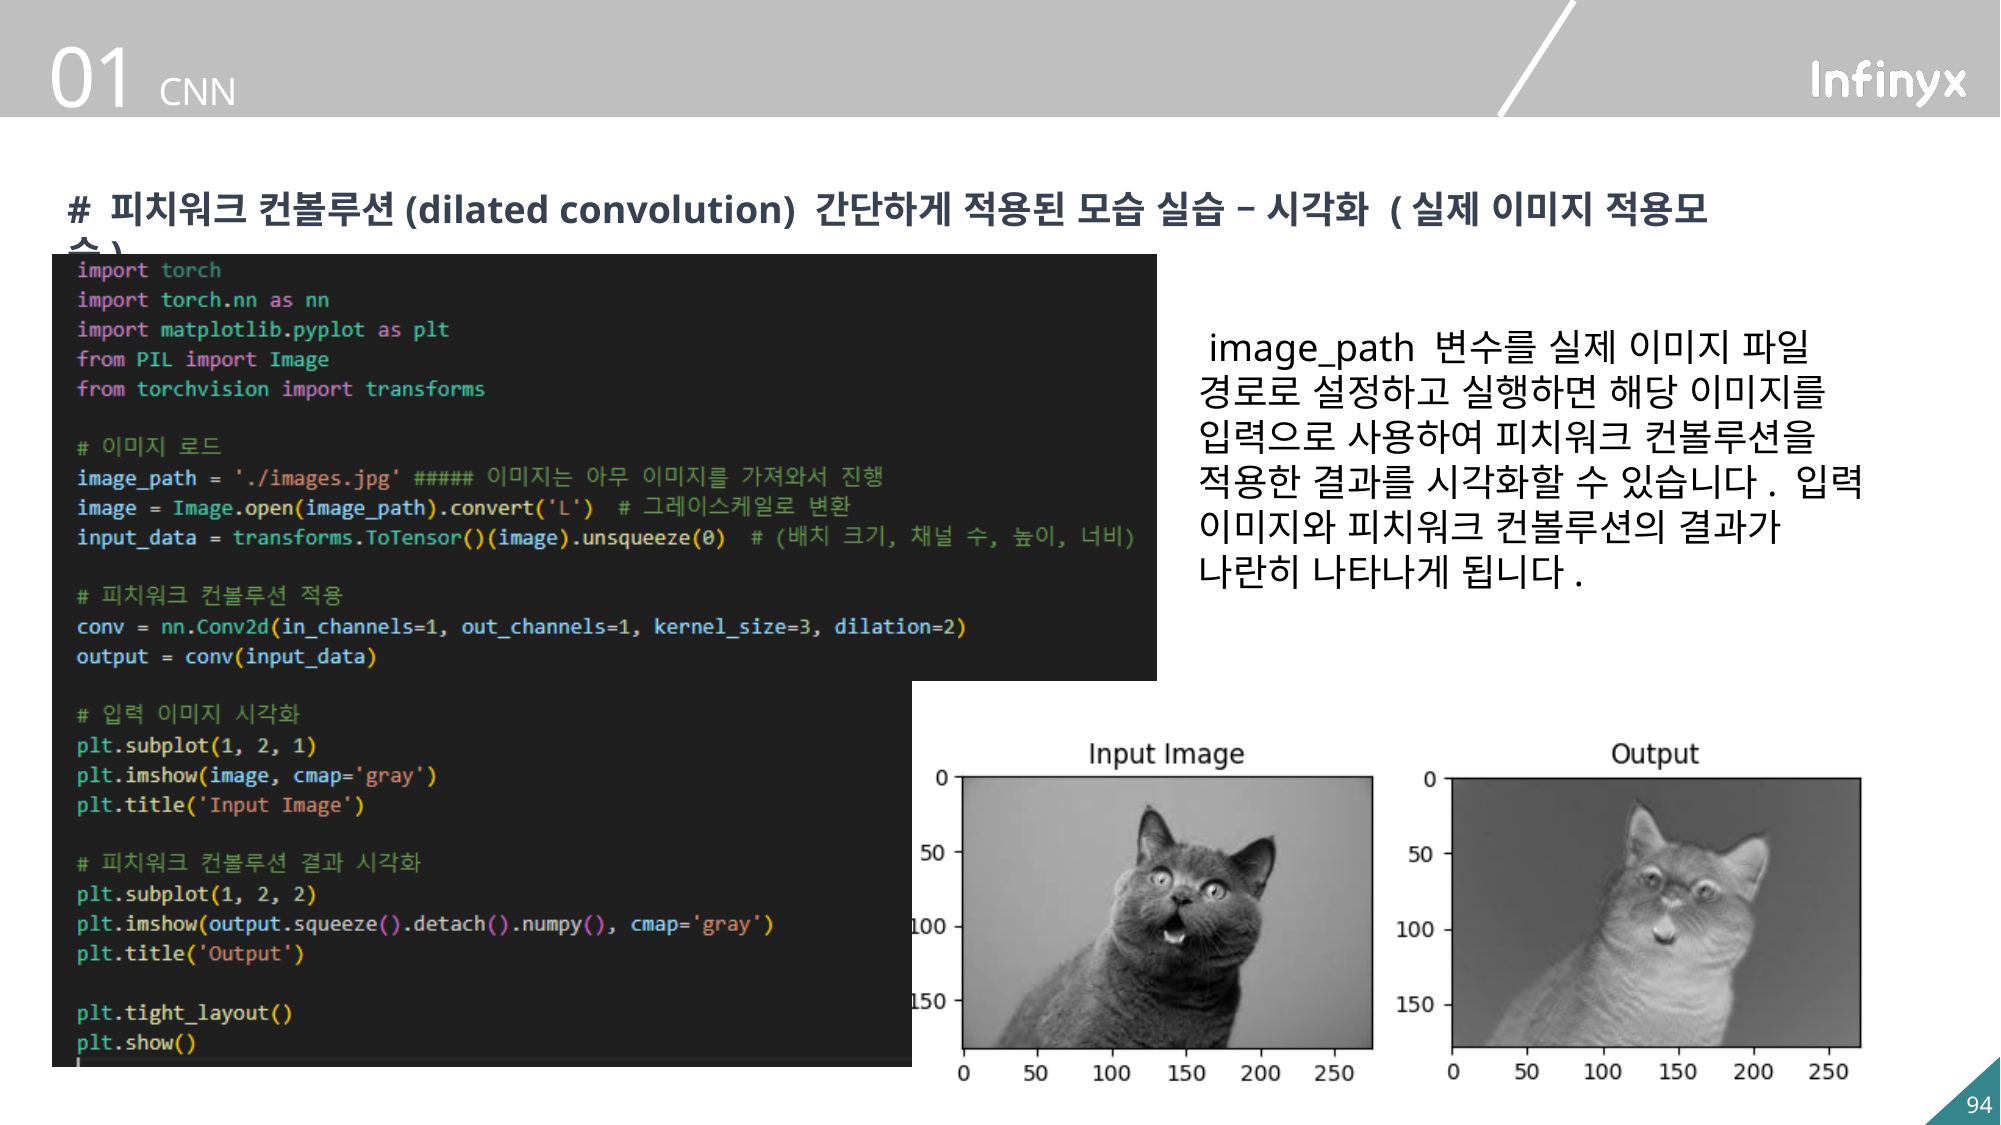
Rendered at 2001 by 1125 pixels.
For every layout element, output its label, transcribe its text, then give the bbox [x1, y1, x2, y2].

text_box # 피치워크 컨볼루션(dilated convolution) 간단하게 적용된 모습 실습 – 시각화 (실제 이미지 적용모습) [52, 178, 1773, 284]
text_box image_path 변수를 실제 이미지 파일 경로로 설정하고 실행하면 해당 이미지를 입력으로 사용하여 피치워크 컨볼루션을 적용한 결과를 시각화할 수 있습니다. 입력 이미지와 피치워크 컨볼루션의 결과가 나란히 나타나게 됩니다. [1183, 316, 1887, 602]
picture [52, 254, 1871, 1104]
picture [1812, 60, 1966, 108]
